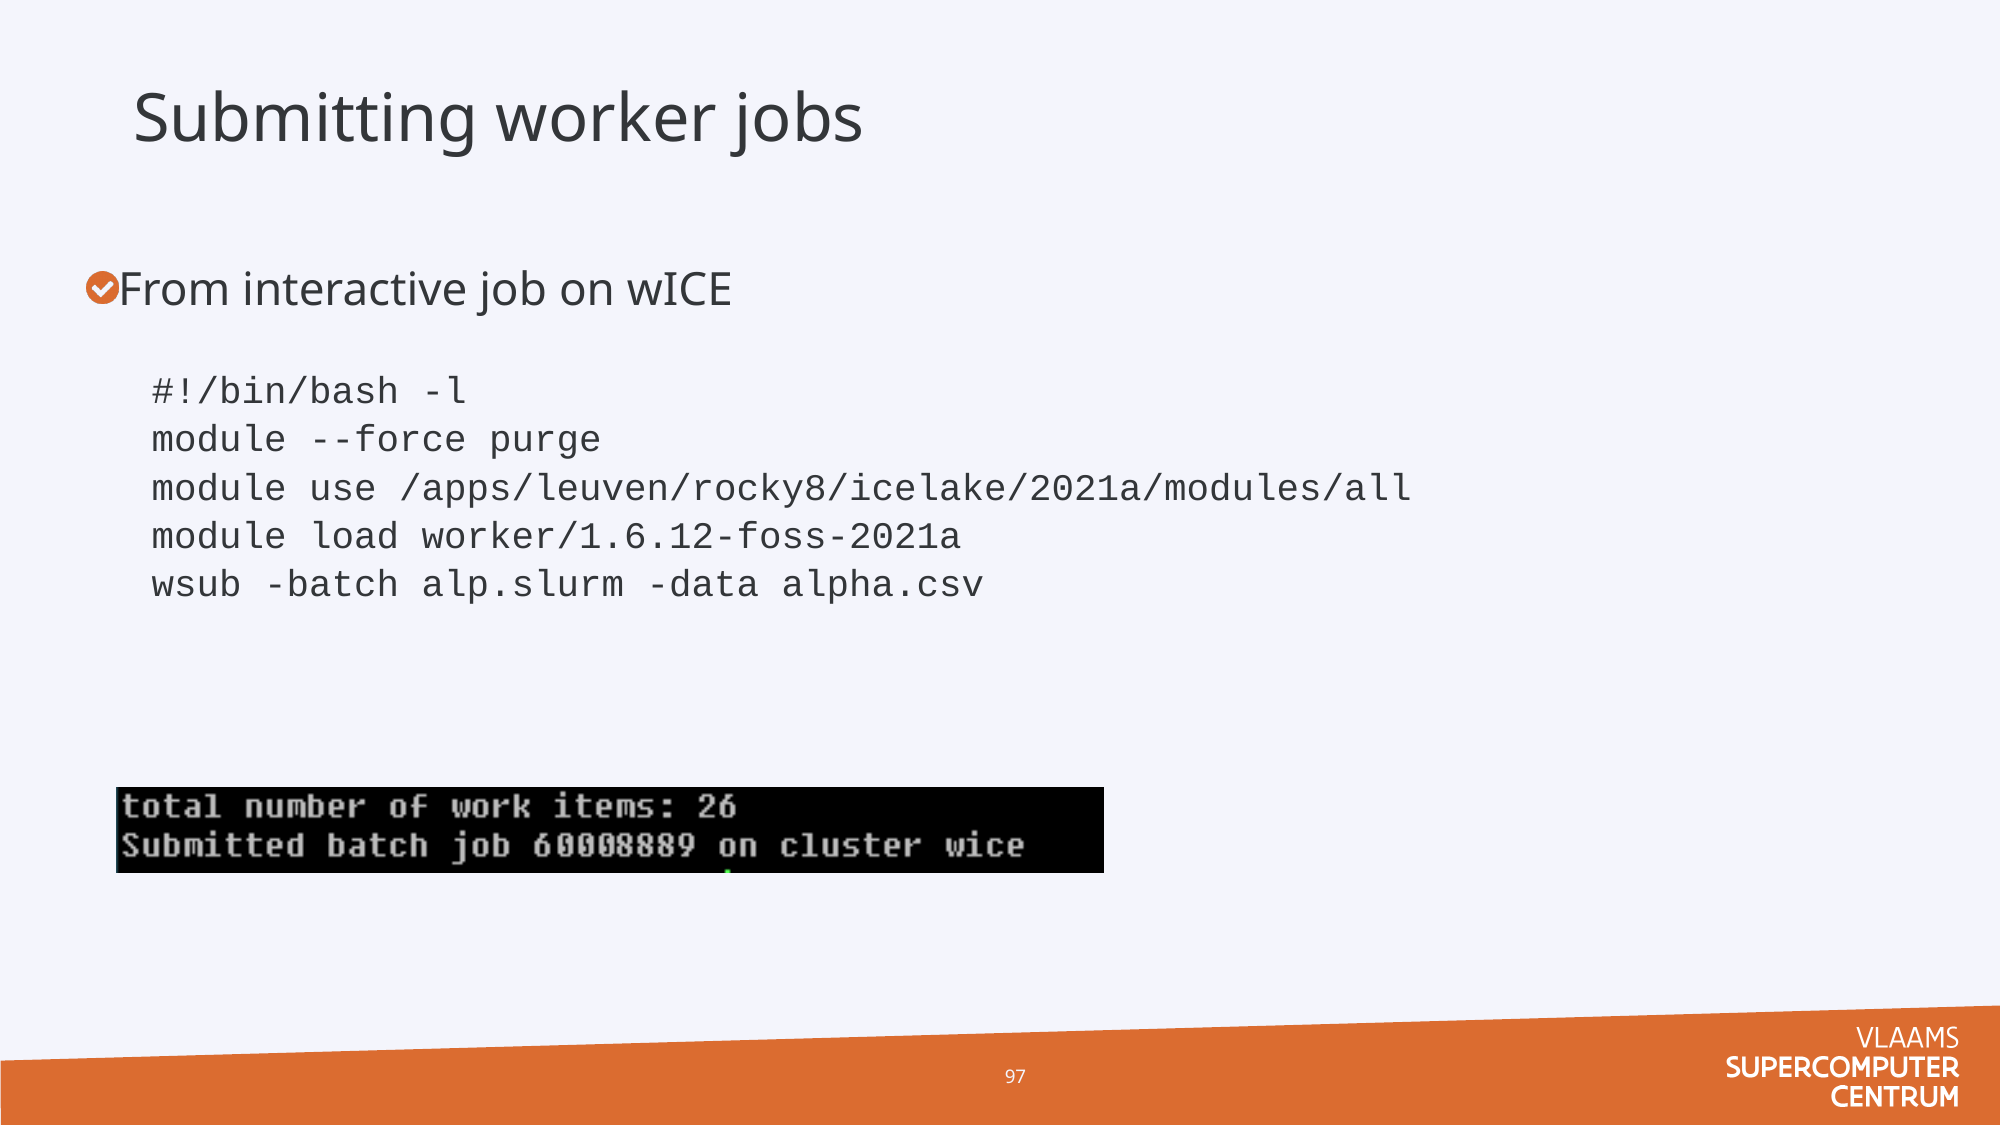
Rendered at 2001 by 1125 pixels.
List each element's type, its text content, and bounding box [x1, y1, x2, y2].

picture [1725, 1021, 1960, 1117]
text_box From interactive job on wICE #!/bin/bash -l module --force purge module use /apps/leuven/rocky8/icelake/2021a/modules/all module load worker/1.6.12-foss-2021a wsub -batch alp.slurm -data alpha.csv [86, 265, 1909, 993]
text_box Submitting worker jobs [118, 54, 1941, 185]
slide_number 97 [958, 1047, 1042, 1108]
picture [86, 271, 119, 304]
picture [116, 787, 1104, 873]
